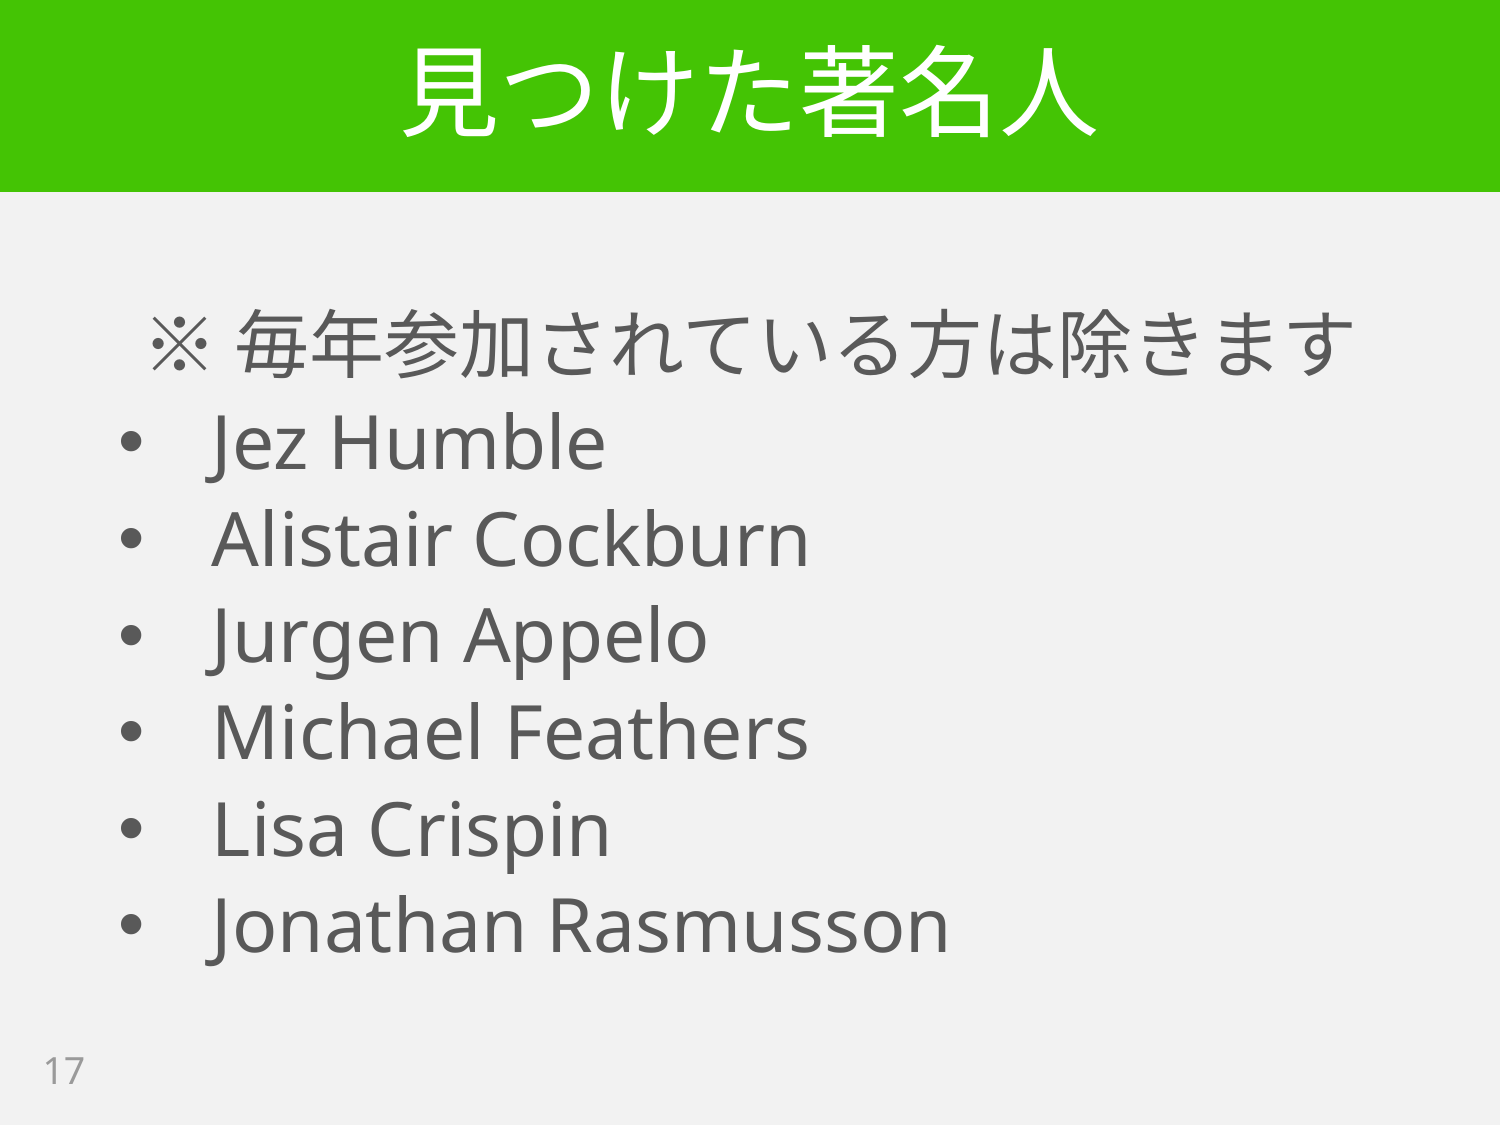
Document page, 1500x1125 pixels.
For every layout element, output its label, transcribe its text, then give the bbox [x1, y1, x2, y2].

title 見つけた著名人 [0, 53, 1500, 140]
slide_number 17 [27, 1042, 146, 1102]
list ※毎年参加されている方は除きます Jez Humble Alistair Cockburn Jurgen Appelo Michael Feathers Lisa Crispin Jonathan Rasmusson [103, 277, 1397, 1000]
